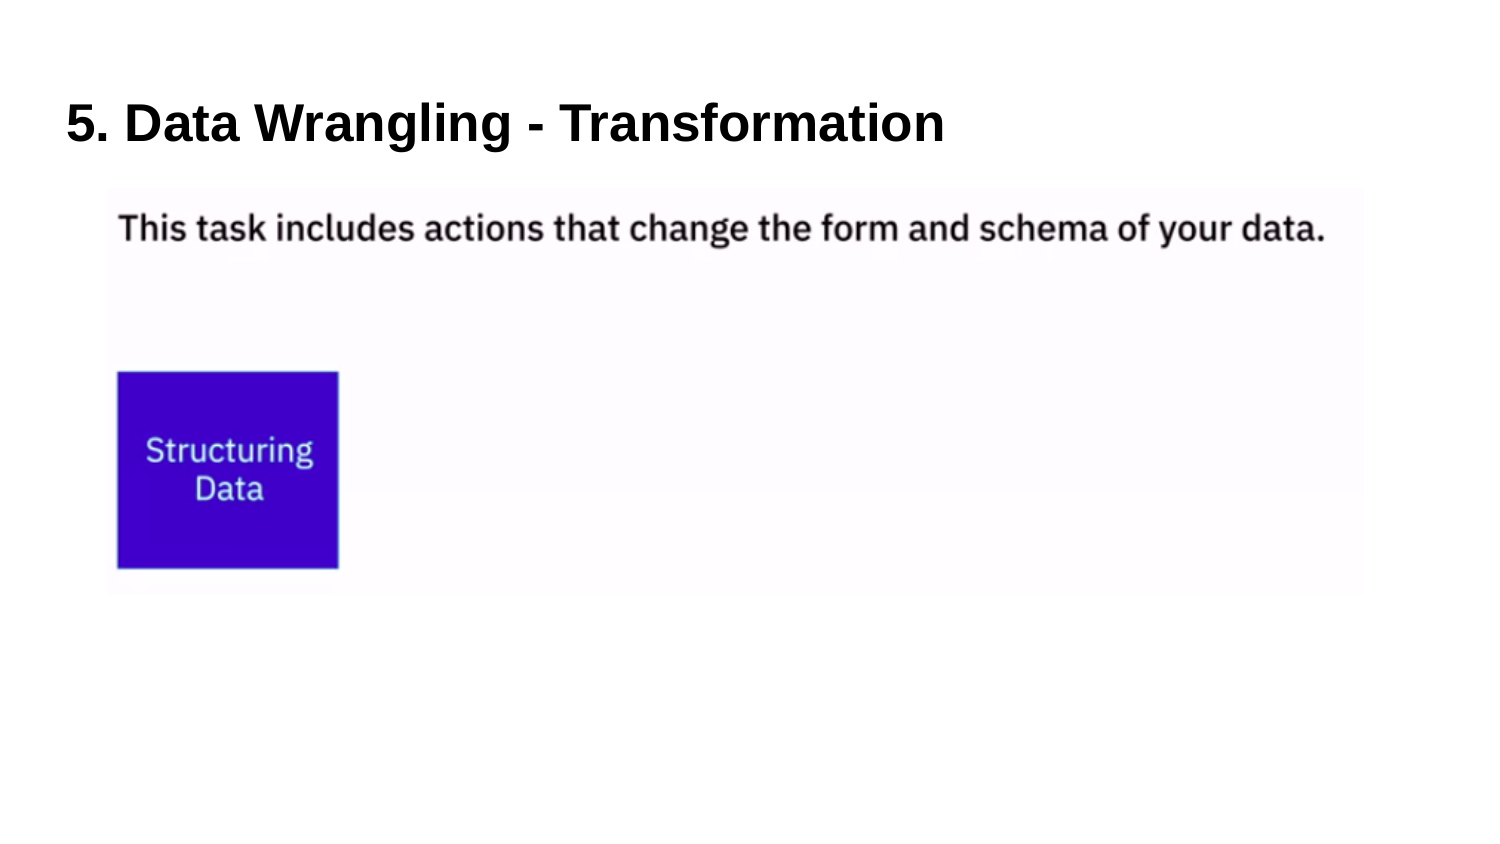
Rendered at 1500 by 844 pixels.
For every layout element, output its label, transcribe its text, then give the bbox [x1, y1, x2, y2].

title 5. Data Wrangling - Transformation [51, 72, 1449, 167]
picture [106, 188, 1365, 596]
